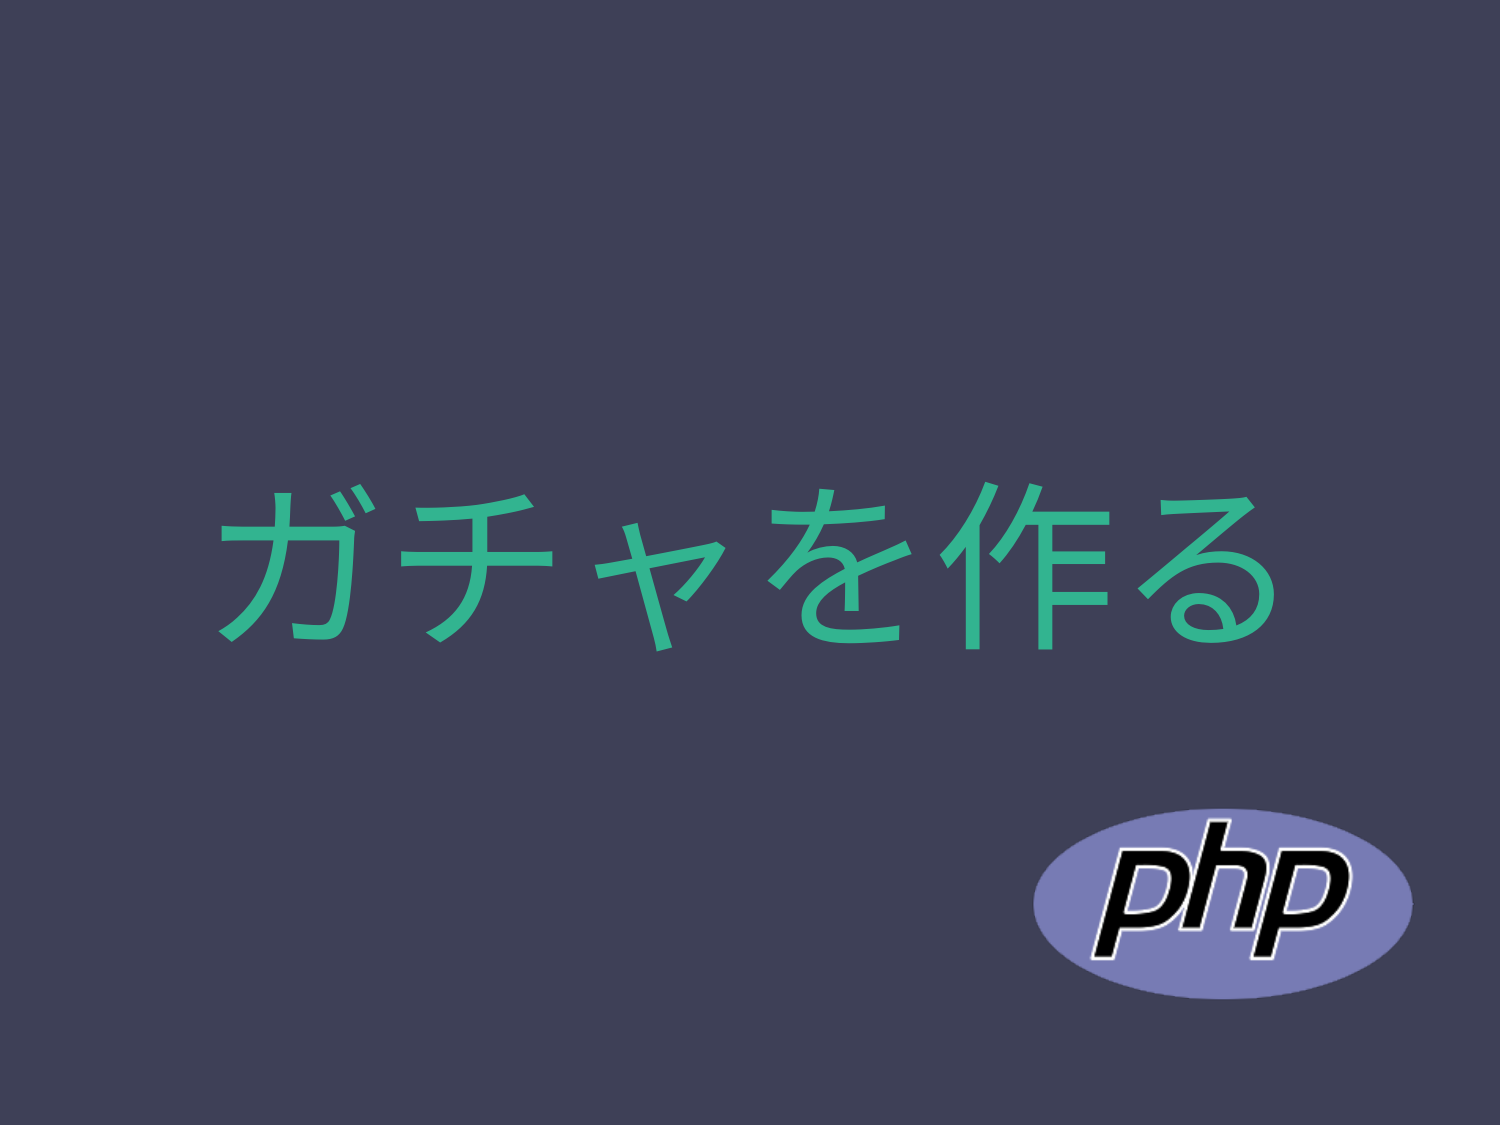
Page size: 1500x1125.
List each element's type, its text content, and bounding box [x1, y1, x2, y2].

picture [985, 761, 1459, 1046]
title ガチャを作る [76, 196, 1427, 929]
